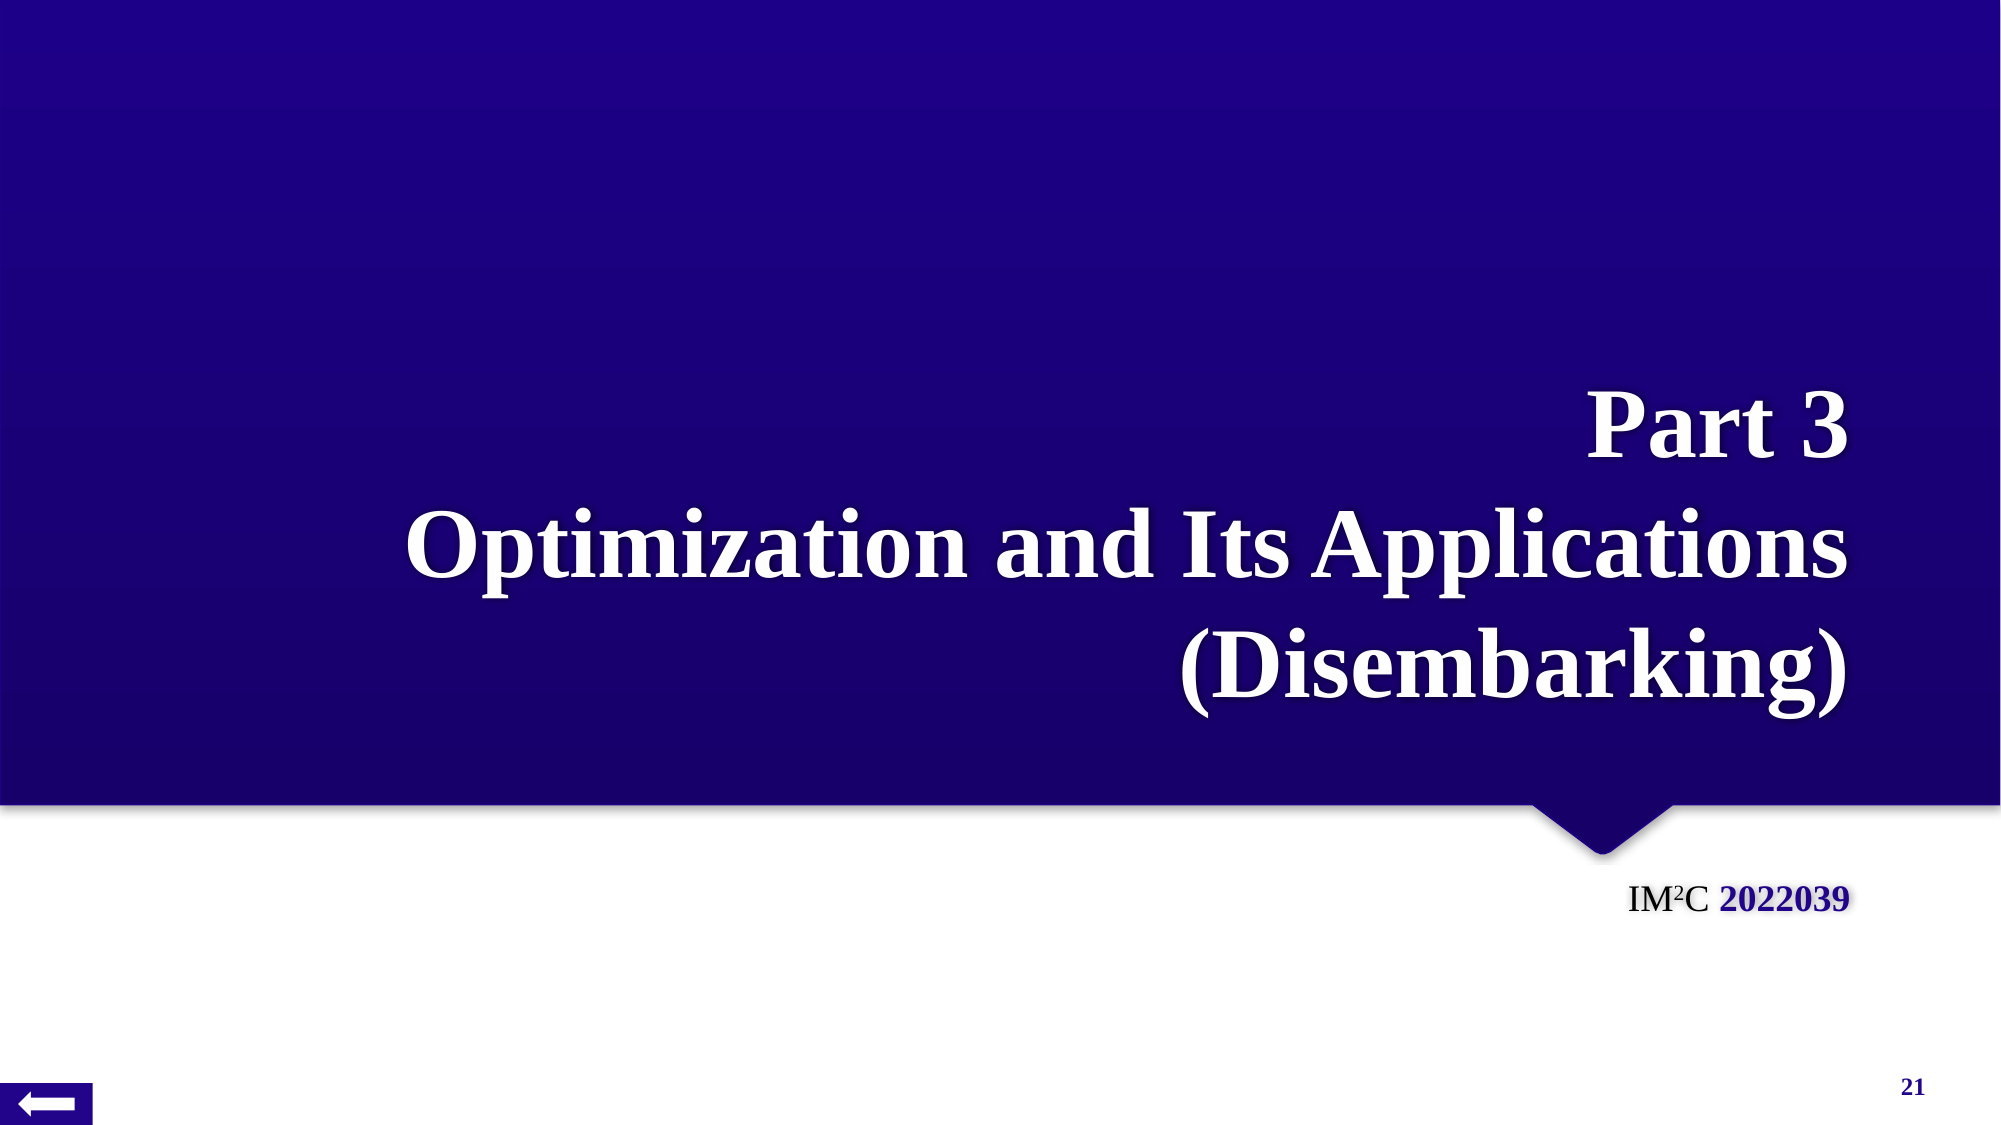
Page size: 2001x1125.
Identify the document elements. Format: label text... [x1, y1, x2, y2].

text_box [0, 1081, 95, 1125]
text_box 21 [1885, 1062, 2000, 1108]
title Part 3 Optimization and Its Applications (Disembarking) [132, 484, 1866, 726]
list IM2C 2022039 [132, 866, 1866, 938]
